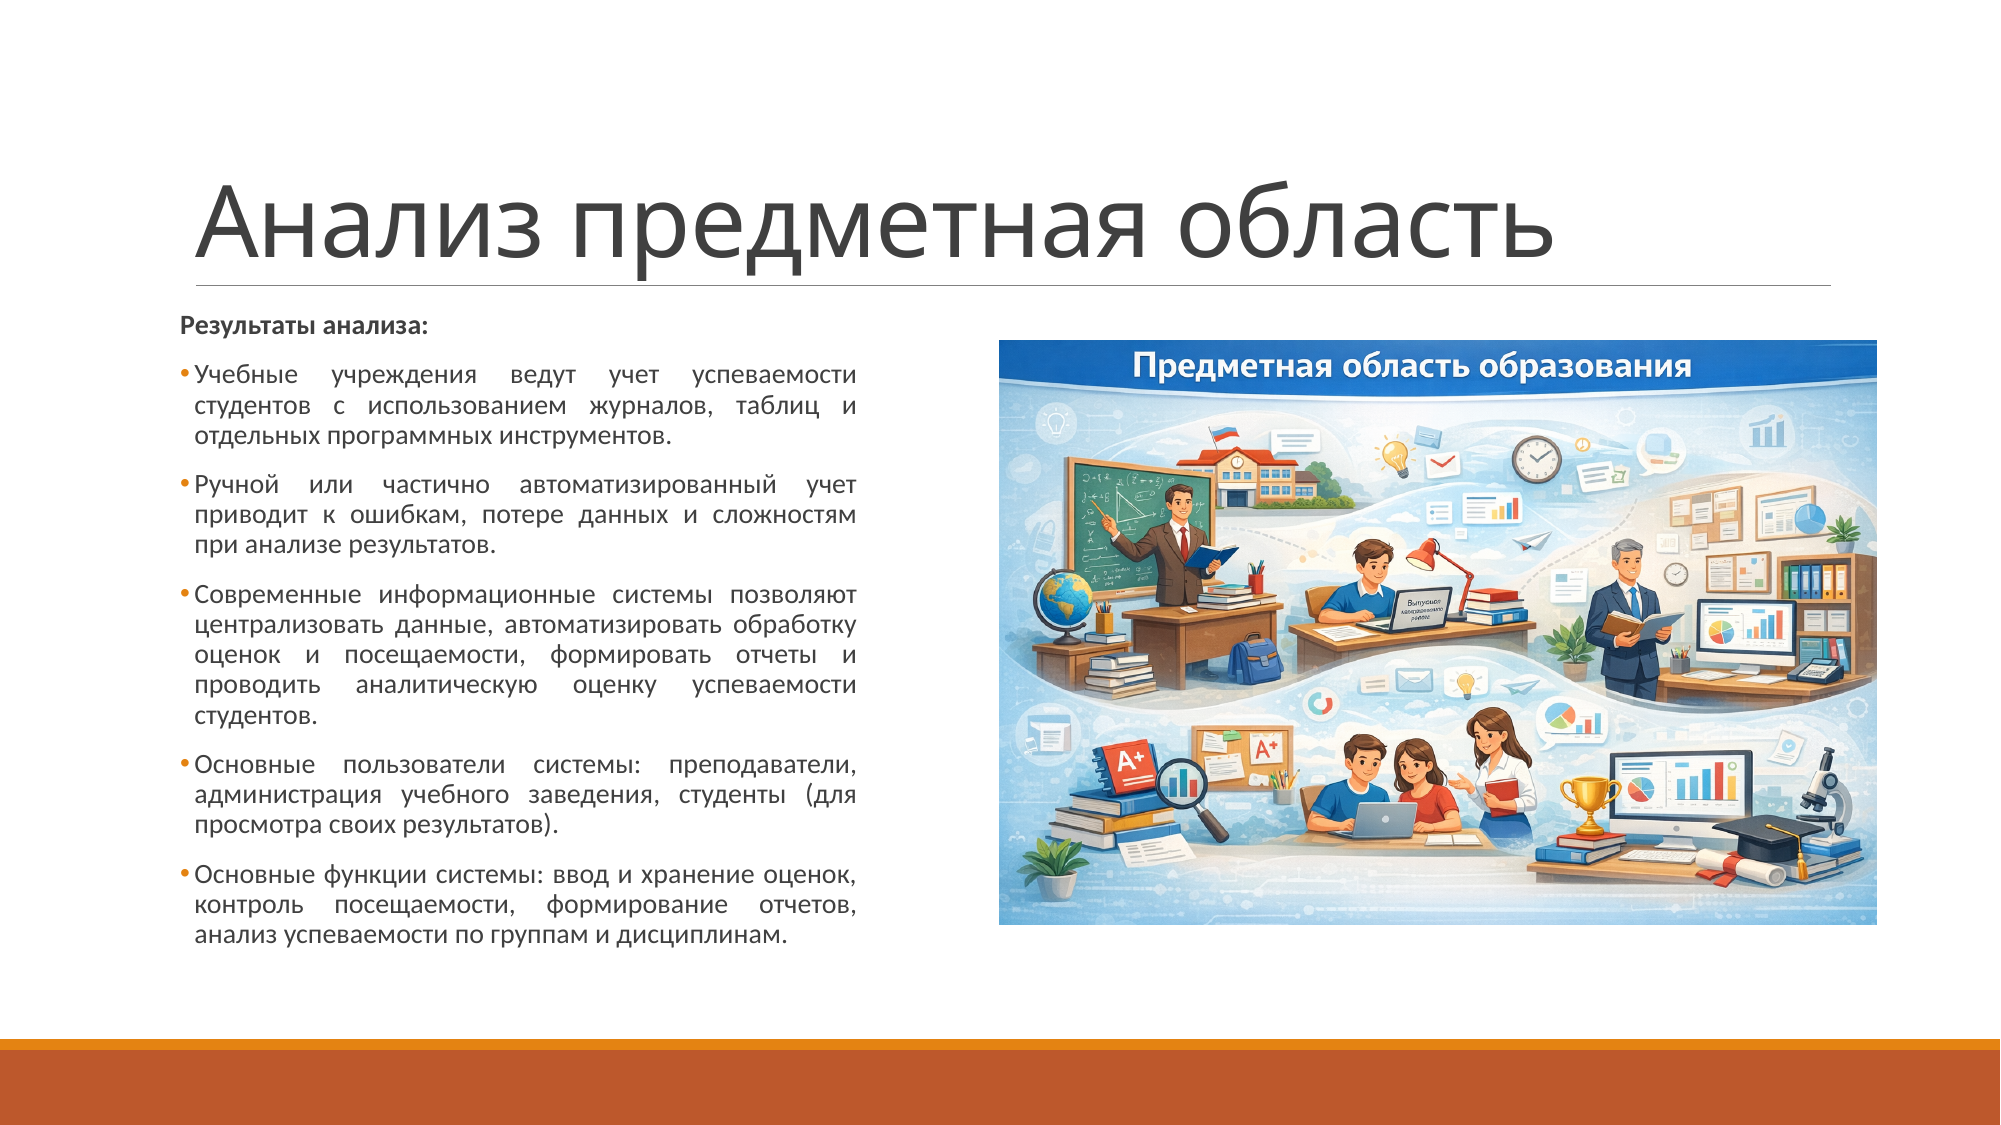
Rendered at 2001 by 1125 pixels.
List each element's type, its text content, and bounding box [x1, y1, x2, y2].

title Анализ предметная область [180, 47, 1830, 285]
picture [999, 340, 1877, 926]
list Результаты анализа: Учебные учреждения ведут учет успеваемости студентов с использованием журналов, таблиц и отдельных программных инструментов. Ручной или частично автоматизированный учет приводит к ошибкам, потере данных и сложностям при анализе результатов. Современные информационные системы позволяют централизовать данные, автоматизировать обработку оценок и посещаемости, формировать отчеты и проводить аналитическую оценку успеваемости студентов. Основные пользователи системы: преподаватели, администрация учебного заведения, студенты (для просмотра своих результатов). Основные функции системы: ввод и хранение оценок, контроль посещаемости, формирование отчетов, анализ успеваемости по группам и дисциплинам. [180, 302, 858, 963]
